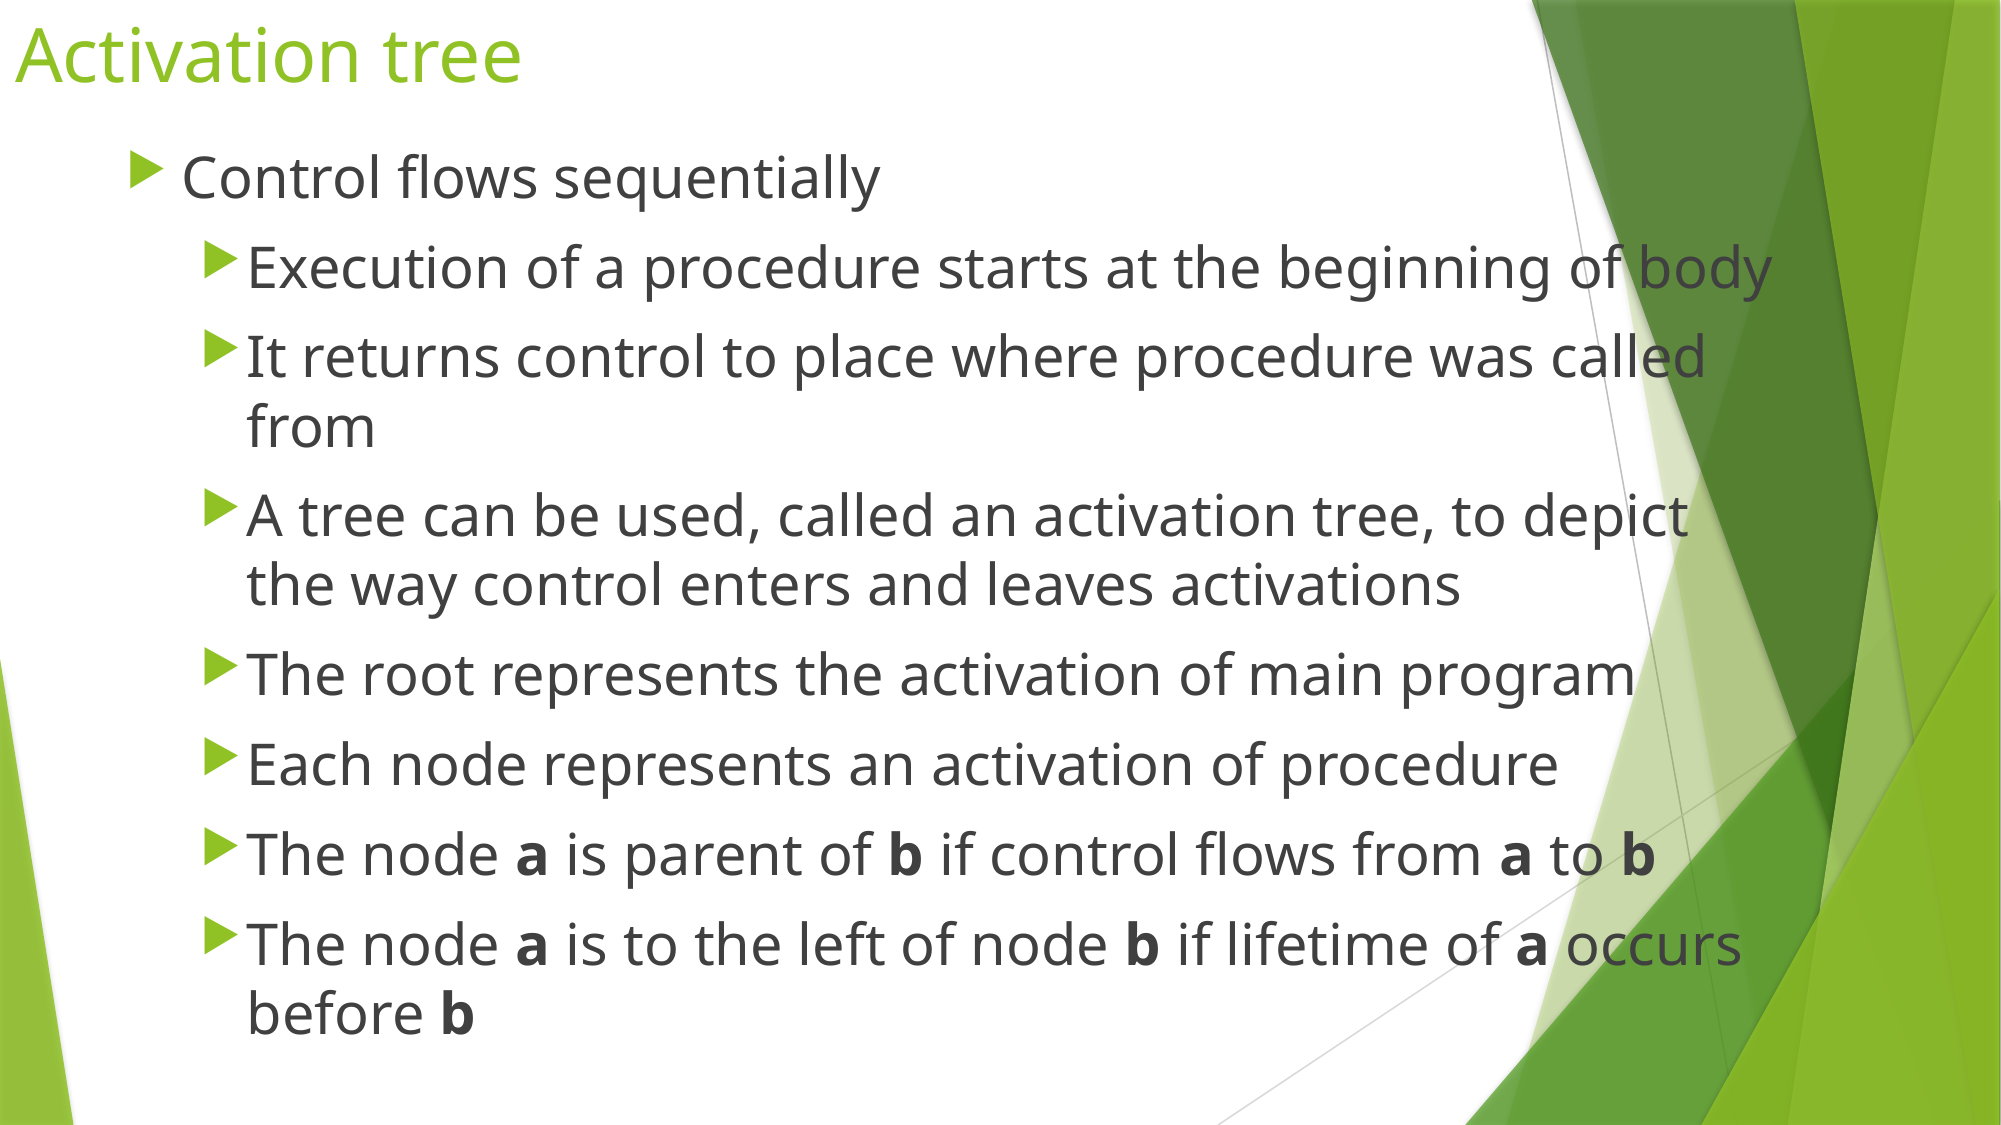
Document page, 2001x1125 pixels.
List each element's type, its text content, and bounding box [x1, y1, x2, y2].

list Control flows sequentially Execution of a procedure starts at the beginning of body It returns control to place where procedure was called from A tree can be used, called an activation tree, to depict the way control enters and leaves activations The root represents the activation of main program Each node represents an activation of procedure The node a is parent of b if control flows from a to b The node a is to the left of node b if lifetime of a occurs before b [111, 133, 1804, 1115]
title Activation tree [0, 0, 1411, 217]
